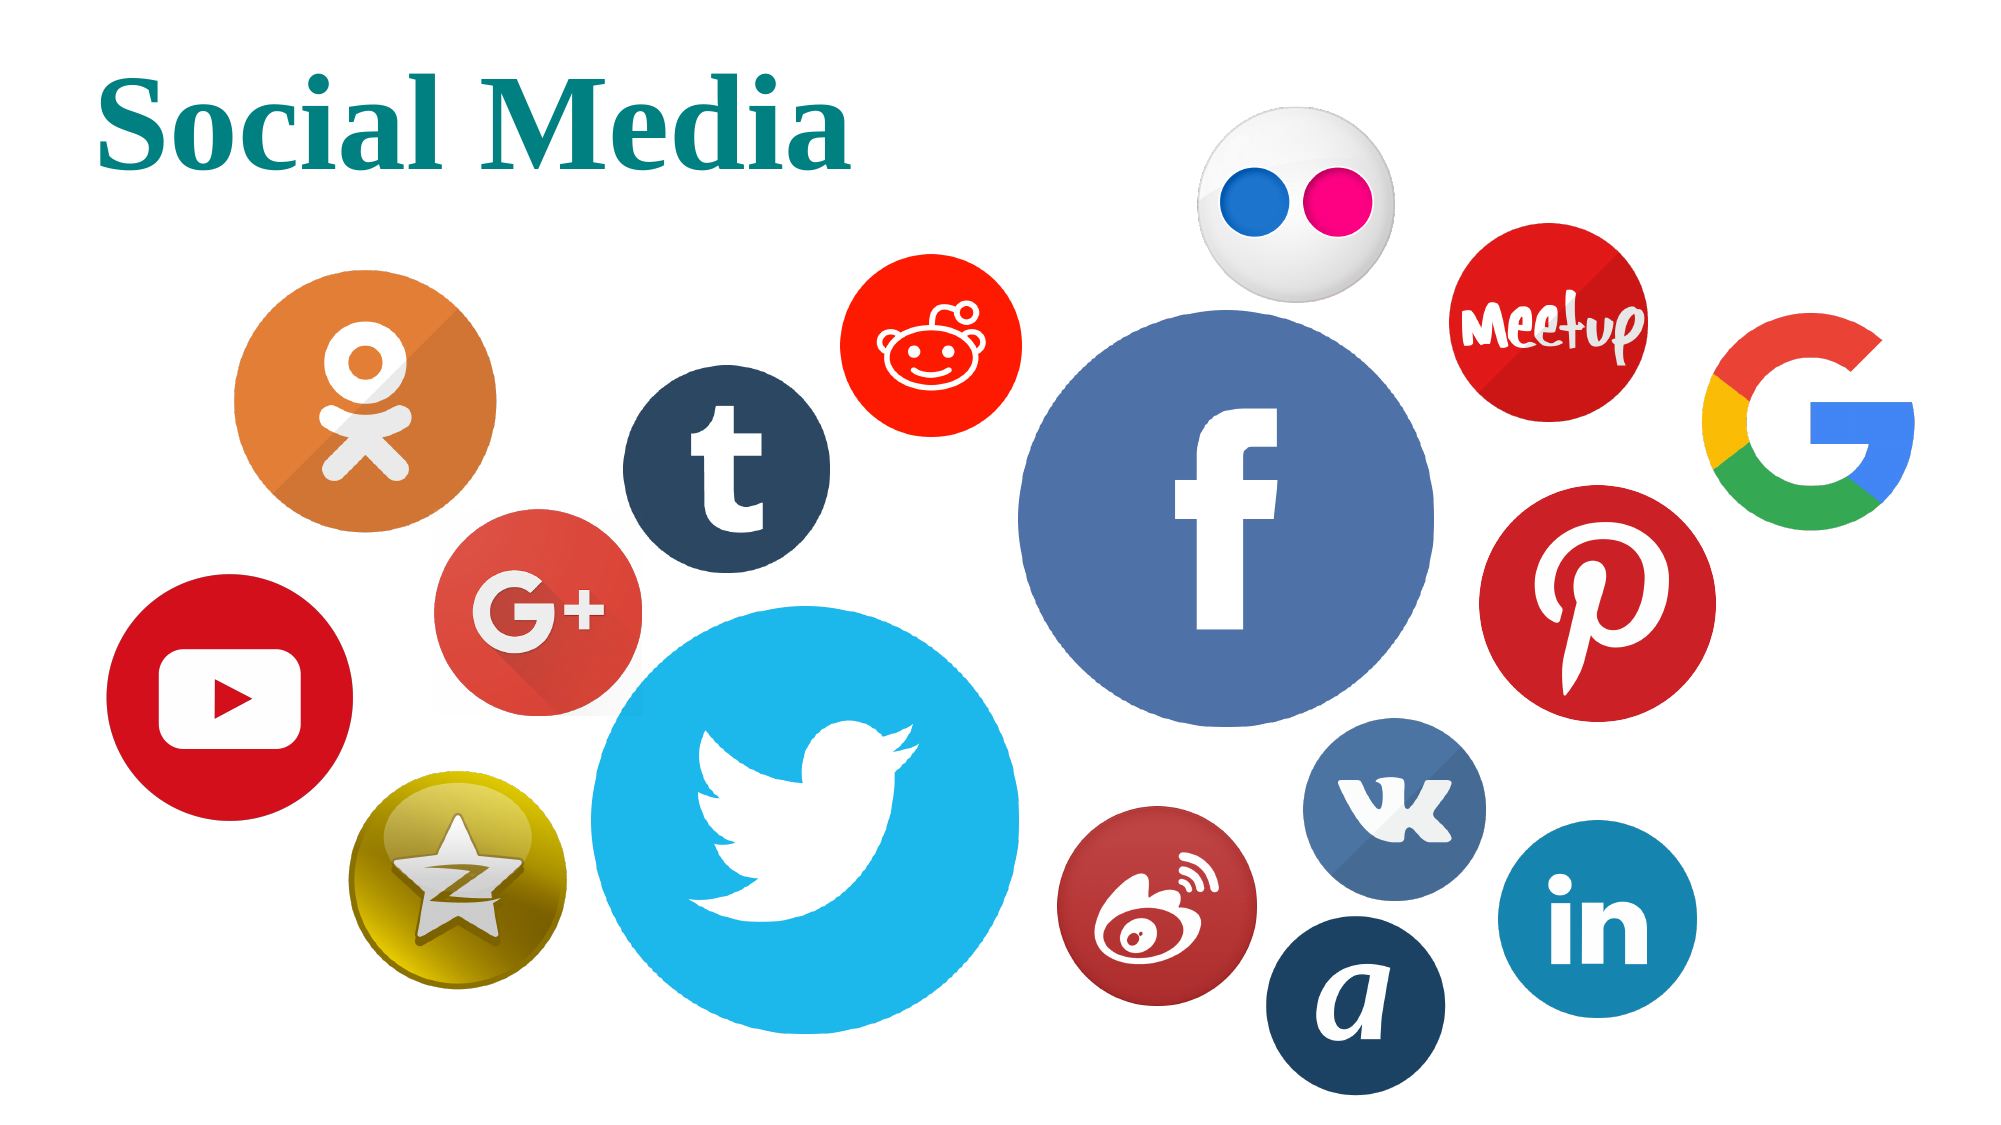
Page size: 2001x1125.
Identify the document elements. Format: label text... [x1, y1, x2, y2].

picture [54, 568, 576, 998]
picture [1057, 806, 1455, 1105]
picture [1192, 101, 1400, 308]
picture [1498, 820, 1697, 1018]
text_box Social Media [78, 24, 876, 205]
picture [1449, 223, 1648, 422]
picture [222, 254, 1929, 1034]
